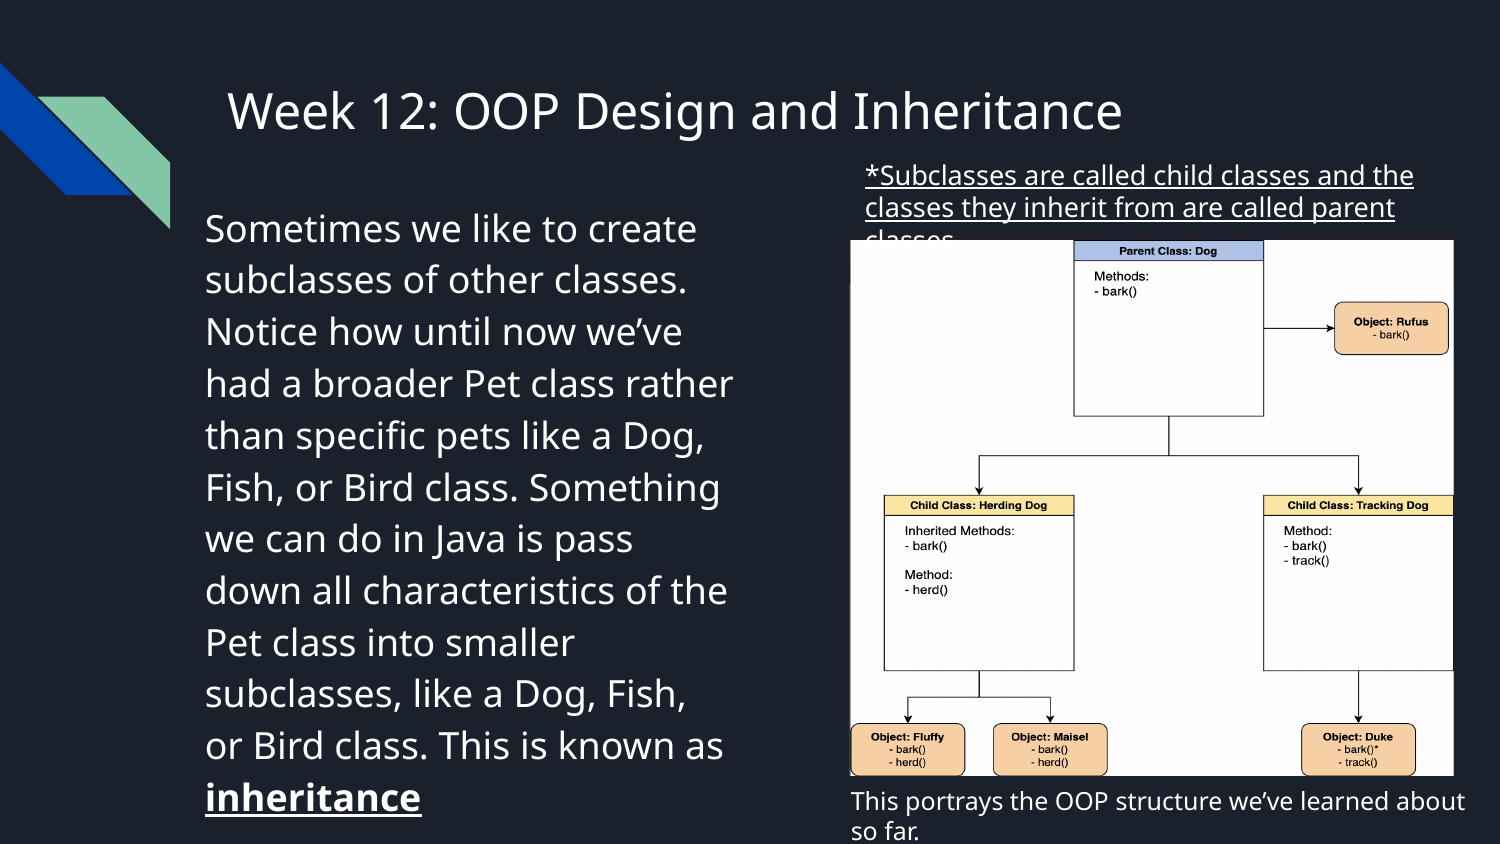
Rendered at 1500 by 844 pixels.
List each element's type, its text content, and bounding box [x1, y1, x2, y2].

text_box *Subclasses are called child classes and the classes they inherit from are called parent classes [849, 143, 1472, 271]
text_box This portrays the OOP structure we’ve learned about so far. [835, 770, 1500, 844]
picture [849, 238, 1455, 777]
title Week 12: OOP Design and Inheritance [212, 64, 1368, 215]
list Sometimes we like to create subclasses of other classes. Notice how until now we’ve had a broader Pet class rather than specific pets like a Dog, Fish, or Bird class. Something we can do in Java is pass down all characteristics of the Pet class into smaller subclasses, like a Dog, Fish, or Bird class. This is known as inheritance [189, 183, 751, 770]
